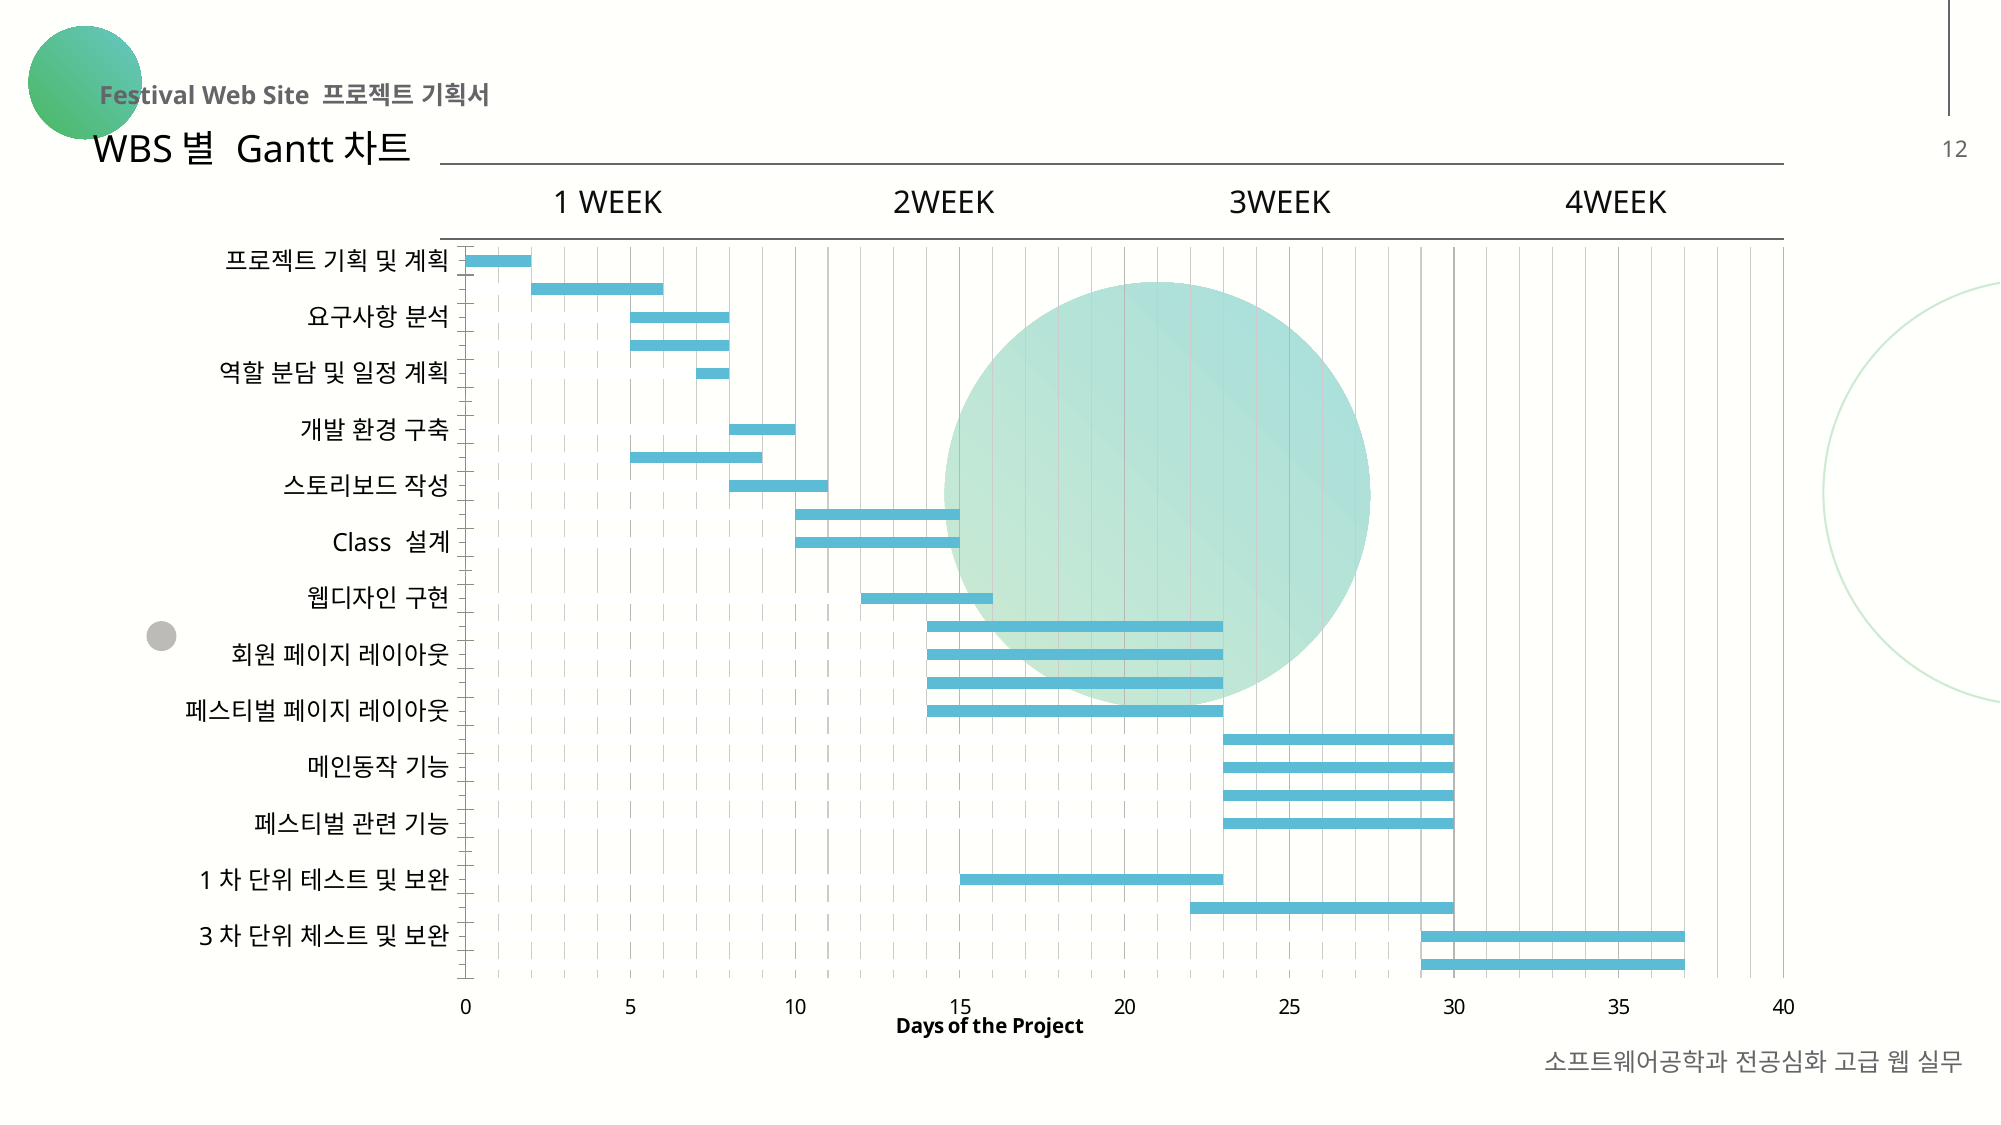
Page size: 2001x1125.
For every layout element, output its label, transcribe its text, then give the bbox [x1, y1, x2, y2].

text_box [27, 25, 142, 140]
chart [185, 194, 1815, 1047]
table_header 3WEEK [1112, 165, 1448, 194]
table_header 1 WEEK [440, 165, 776, 194]
text_box [145, 620, 178, 653]
table_header 2WEEK [776, 165, 1112, 194]
text_box Festival Web Site 프로젝트 기획서 [84, 72, 506, 118]
text_box WBS별 Gantt차트 [78, 95, 427, 178]
text_box 12 [1926, 127, 1986, 170]
text_box 소프트웨어공학과 전공심화 고급 웹 실무 [1530, 1039, 1979, 1084]
text_box [1822, 281, 2000, 704]
table_header 4WEEK [1448, 165, 1784, 194]
